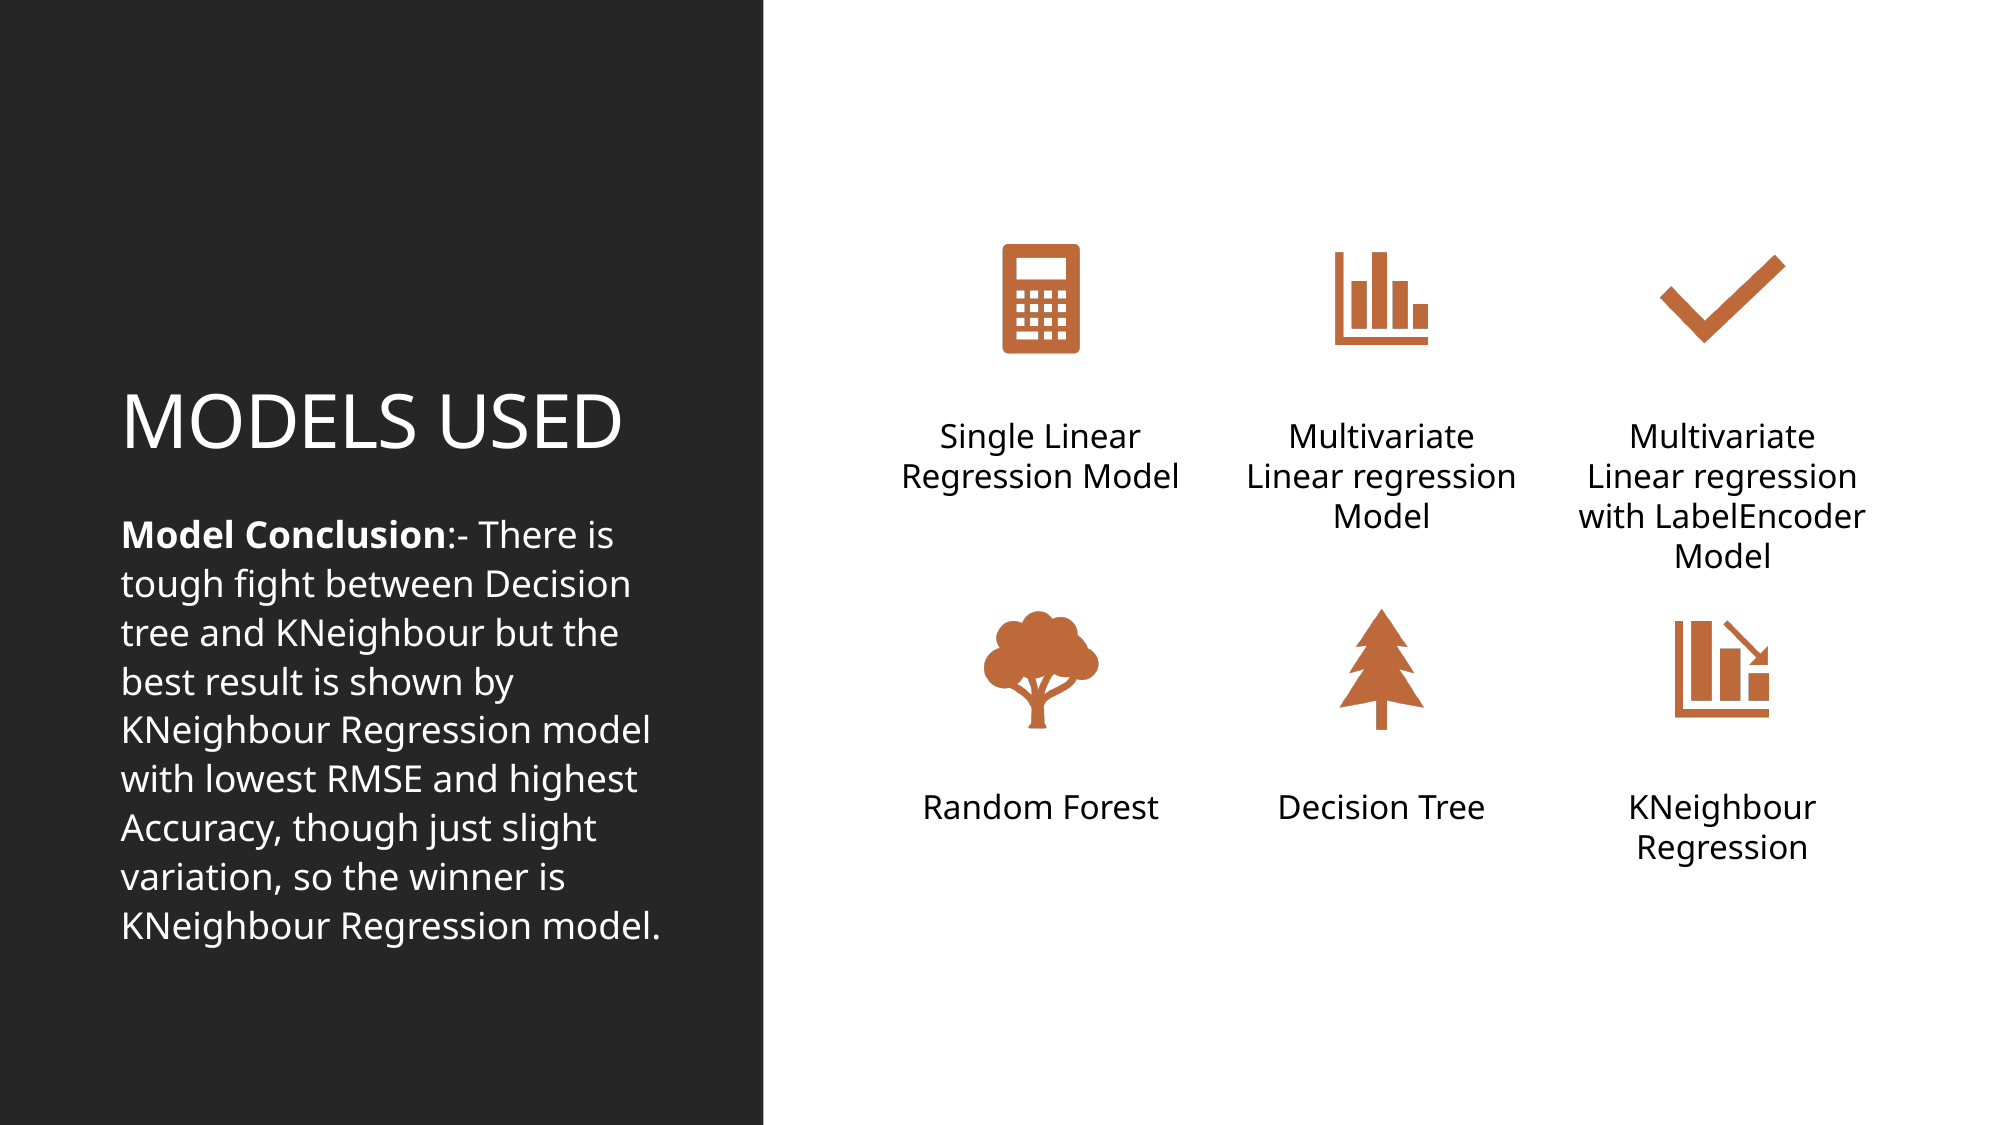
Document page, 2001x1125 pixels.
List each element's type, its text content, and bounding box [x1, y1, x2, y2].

list Model Conclusion:- There is tough fight between Decision tree and KNeighbour but the best result is shown by KNeighbour Regression model with lowest RMSE and highest Accuracy, though just slight variation, so the winner is KNeighbour Regression model. [105, 499, 683, 1002]
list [894, 132, 1869, 1003]
title MODELS USED [105, 128, 683, 473]
